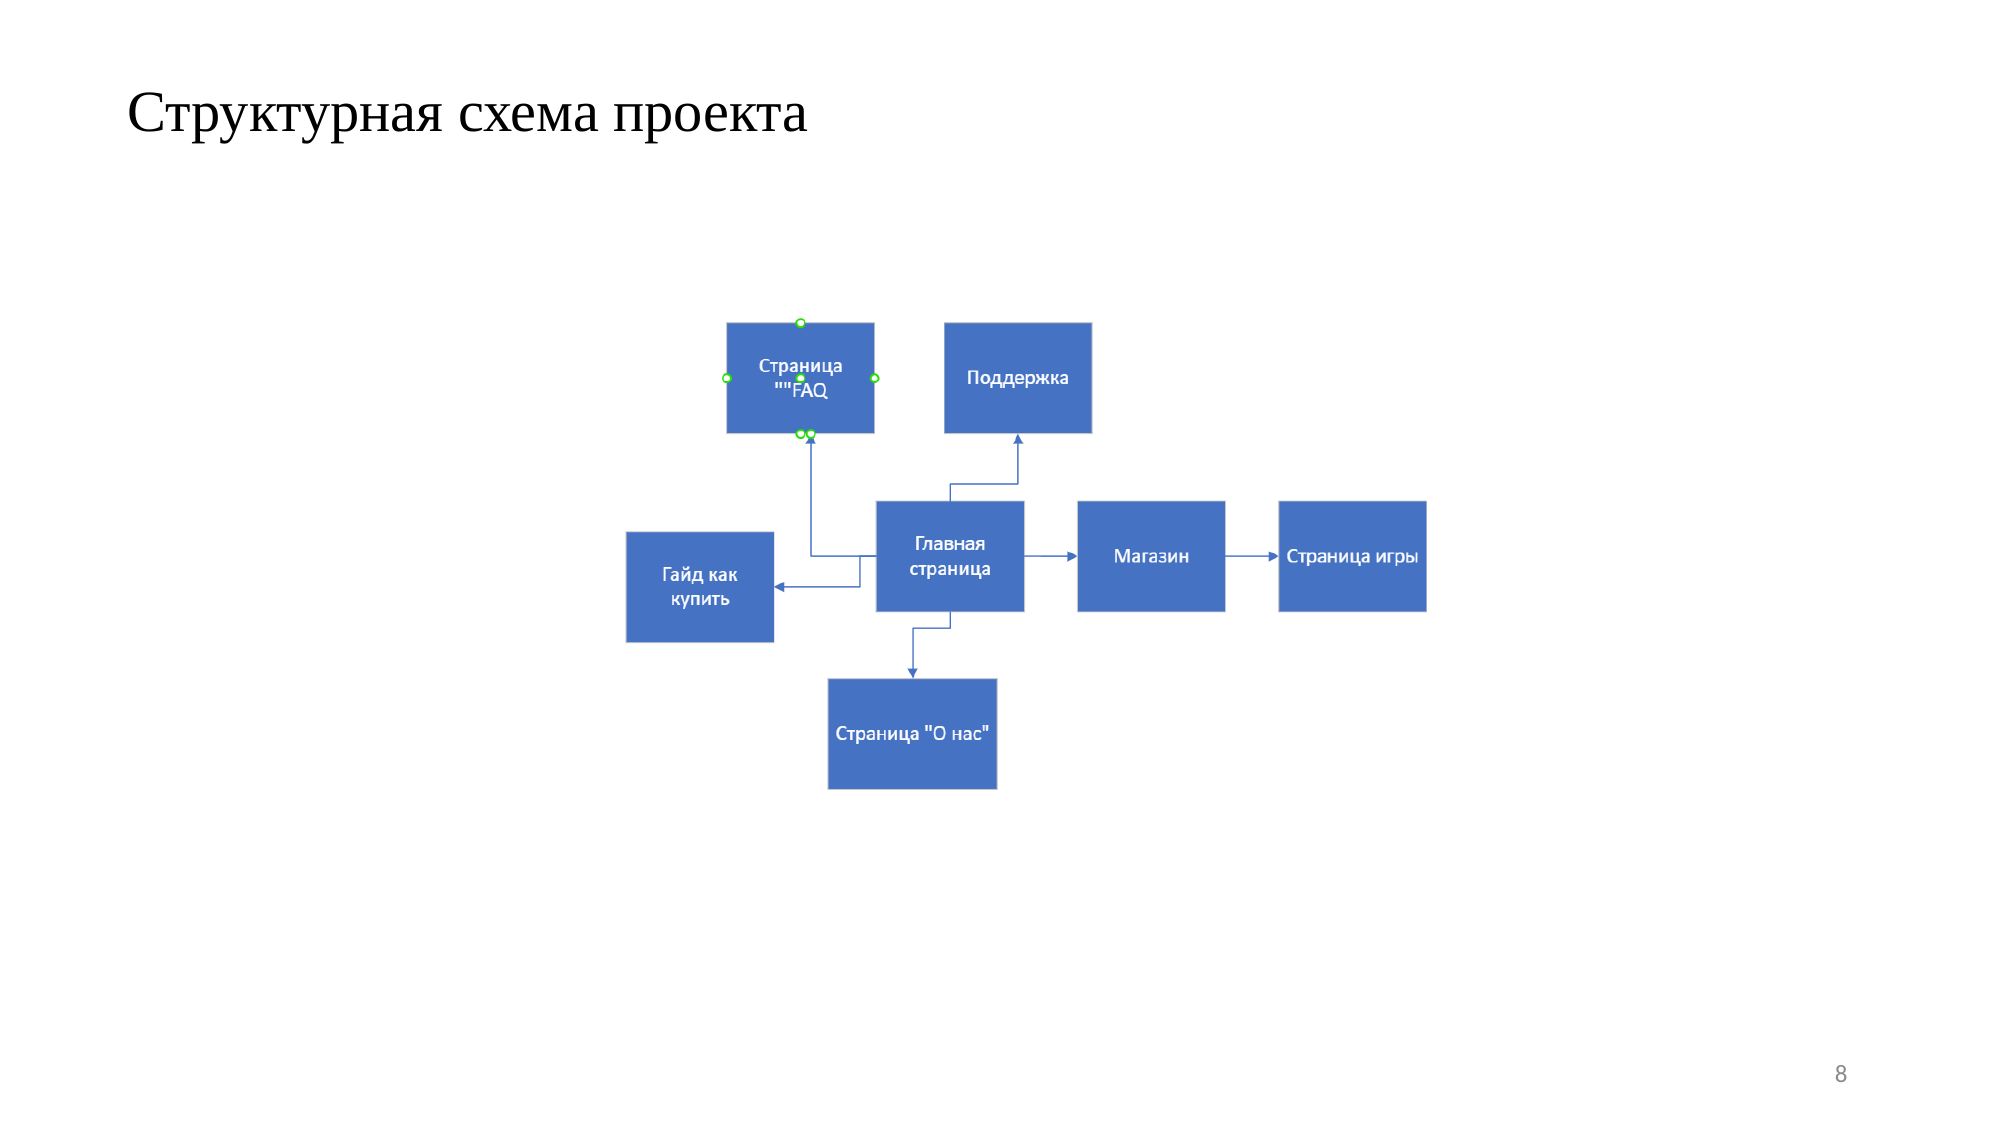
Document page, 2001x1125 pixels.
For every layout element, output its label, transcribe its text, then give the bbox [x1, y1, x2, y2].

text_box Структурная схема проекта [112, 65, 1076, 151]
slide_number 8 [1412, 1042, 1863, 1103]
picture [533, 290, 1467, 835]
